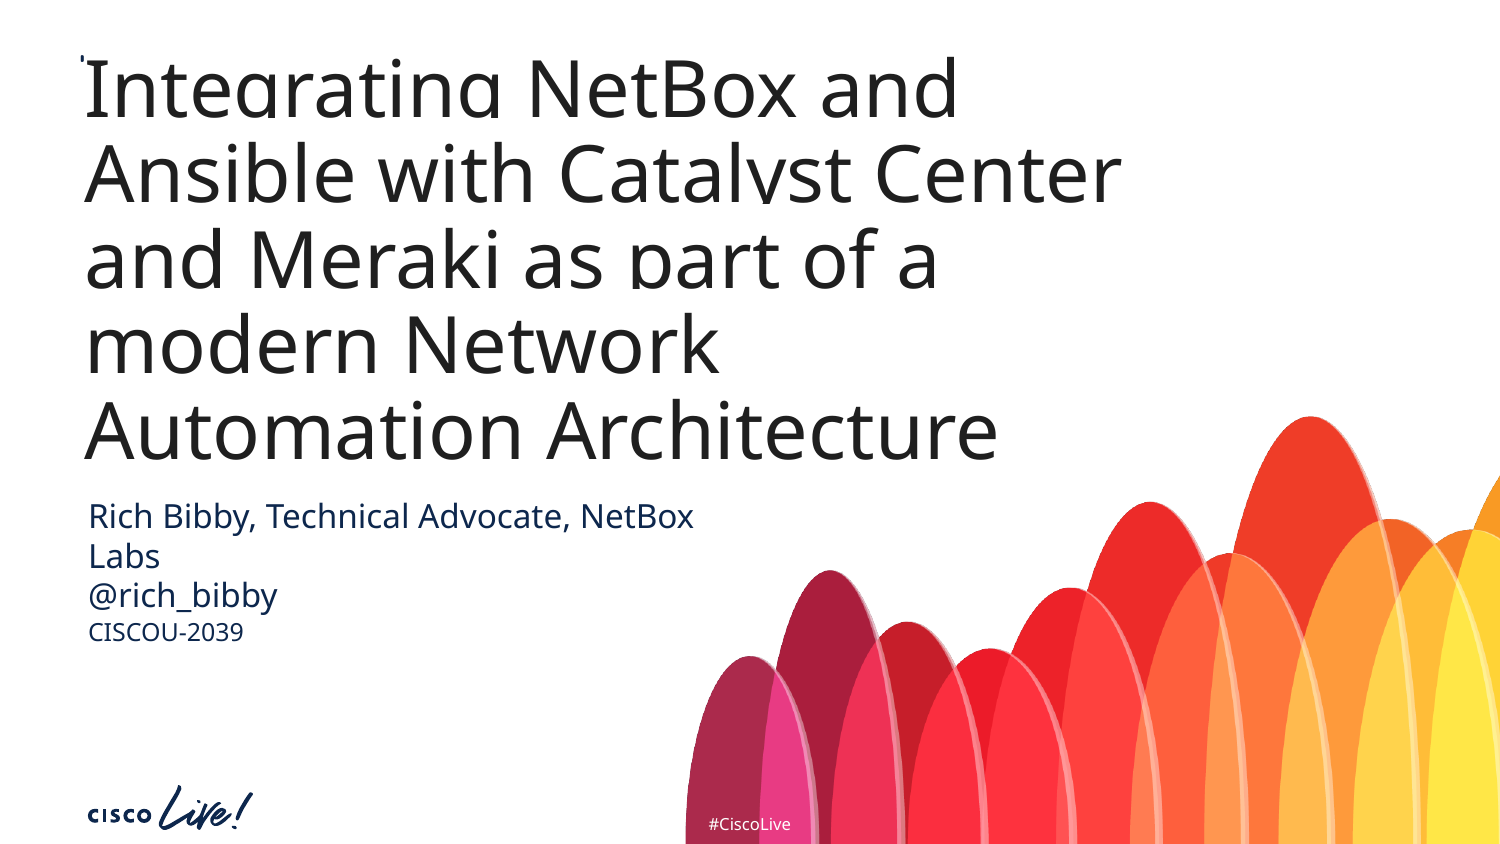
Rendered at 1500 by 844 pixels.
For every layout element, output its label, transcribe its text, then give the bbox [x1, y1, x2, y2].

picture [685, 0, 1500, 844]
subtitle Rich Bibby, Technical Advocate, NetBox Labs @rich_bibby [73, 531, 717, 623]
picture [80, 44, 347, 85]
list CISCOU-2039 [73, 611, 668, 659]
title Integrating NetBox and Ansible with Catalyst Center and Meraki as part of a modern Network Automation Architecture [69, 124, 1147, 484]
